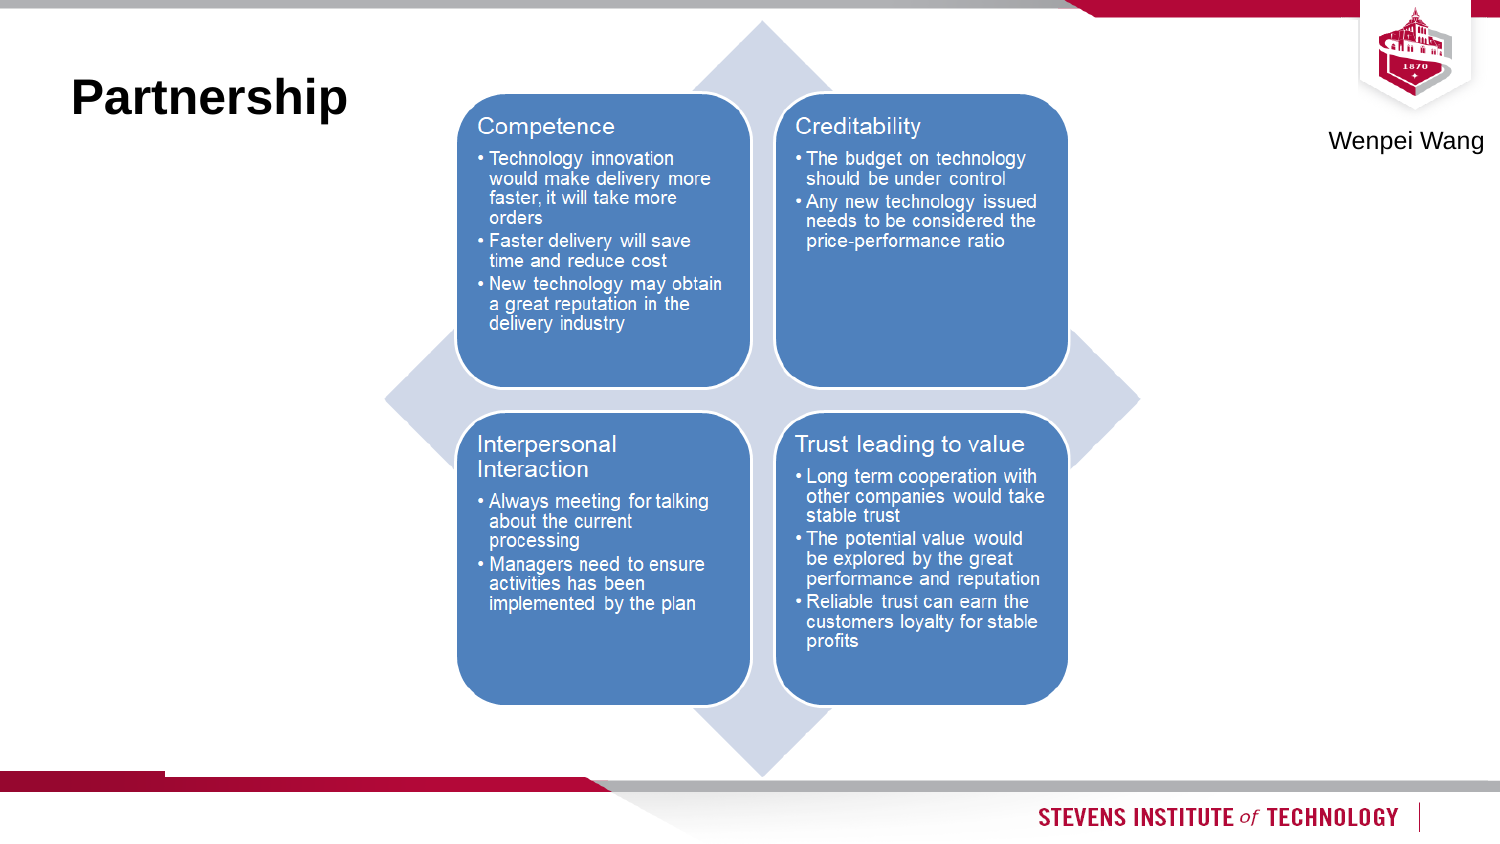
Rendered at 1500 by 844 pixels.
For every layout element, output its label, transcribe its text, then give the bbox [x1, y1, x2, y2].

text_box Partnership Wenpei Wang [0, 49, 160, 200]
picture [0, 0, 1500, 844]
text_box Partnership Wenpei Wang [1362, 49, 1500, 200]
